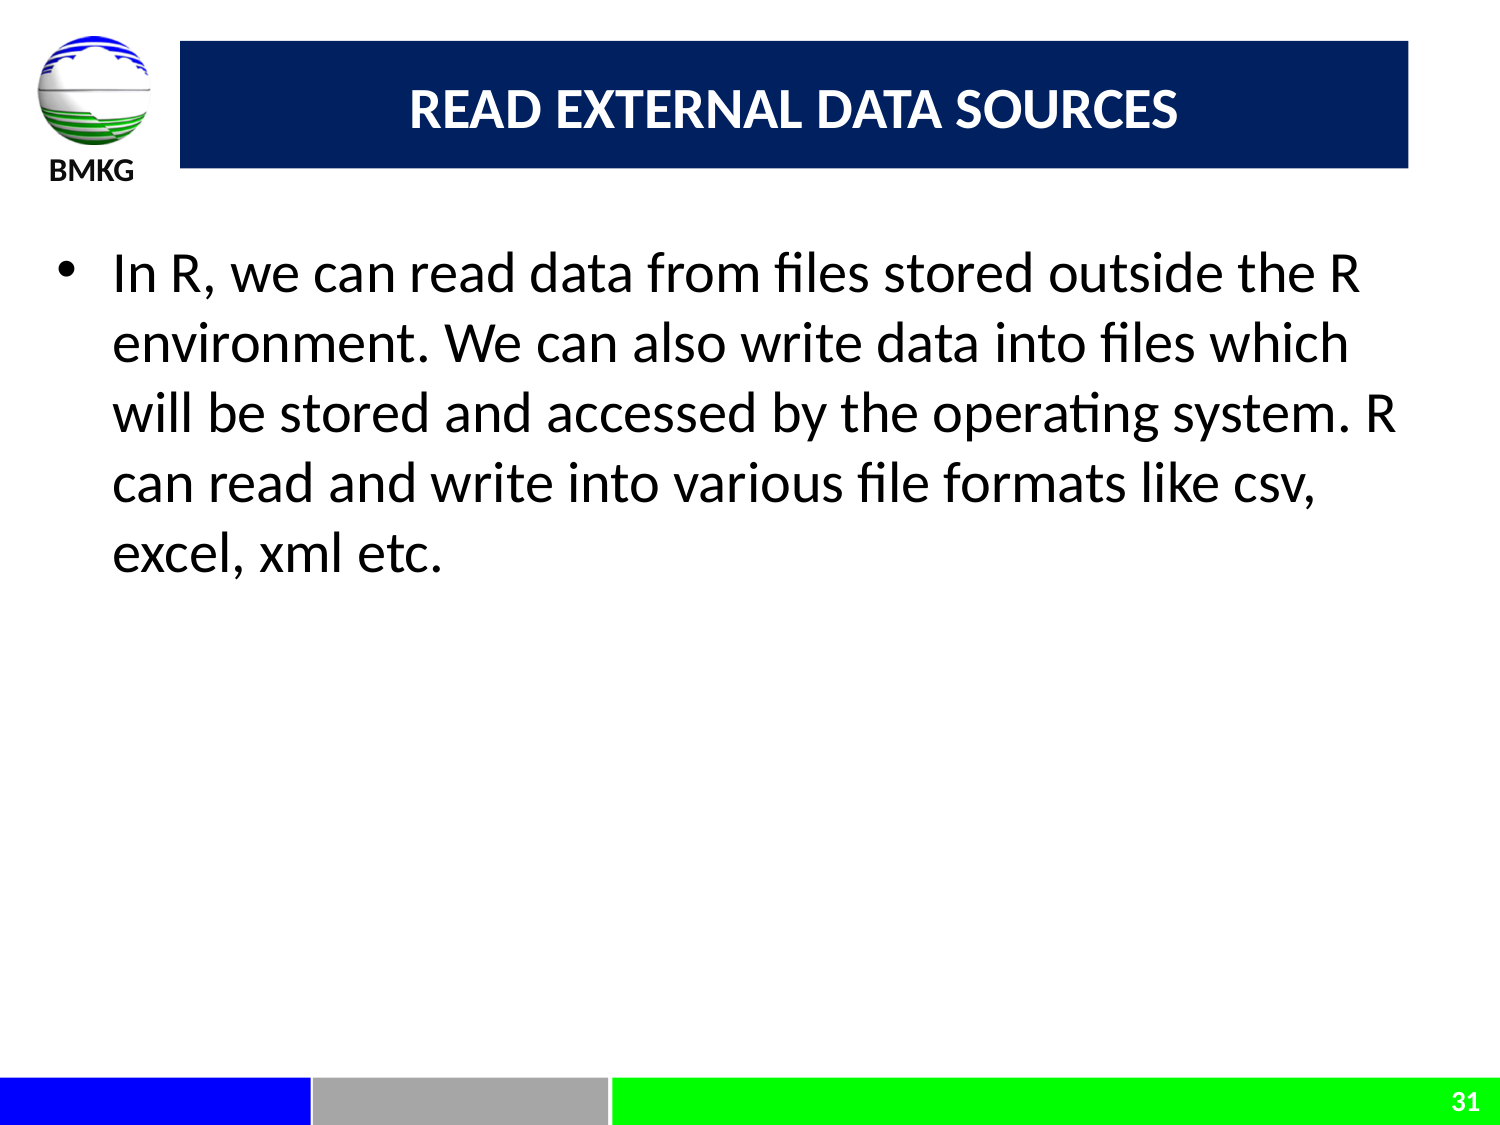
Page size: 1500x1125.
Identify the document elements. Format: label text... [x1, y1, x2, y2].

list In R, we can read data from files stored outside the R environment. We can also write data into files which will be stored and accessed by the operating system. R can read and write into various file formats like csv, excel, xml etc. [41, 226, 1459, 1047]
picture [37, 36, 151, 145]
title Read external data sources [180, 40, 1409, 169]
